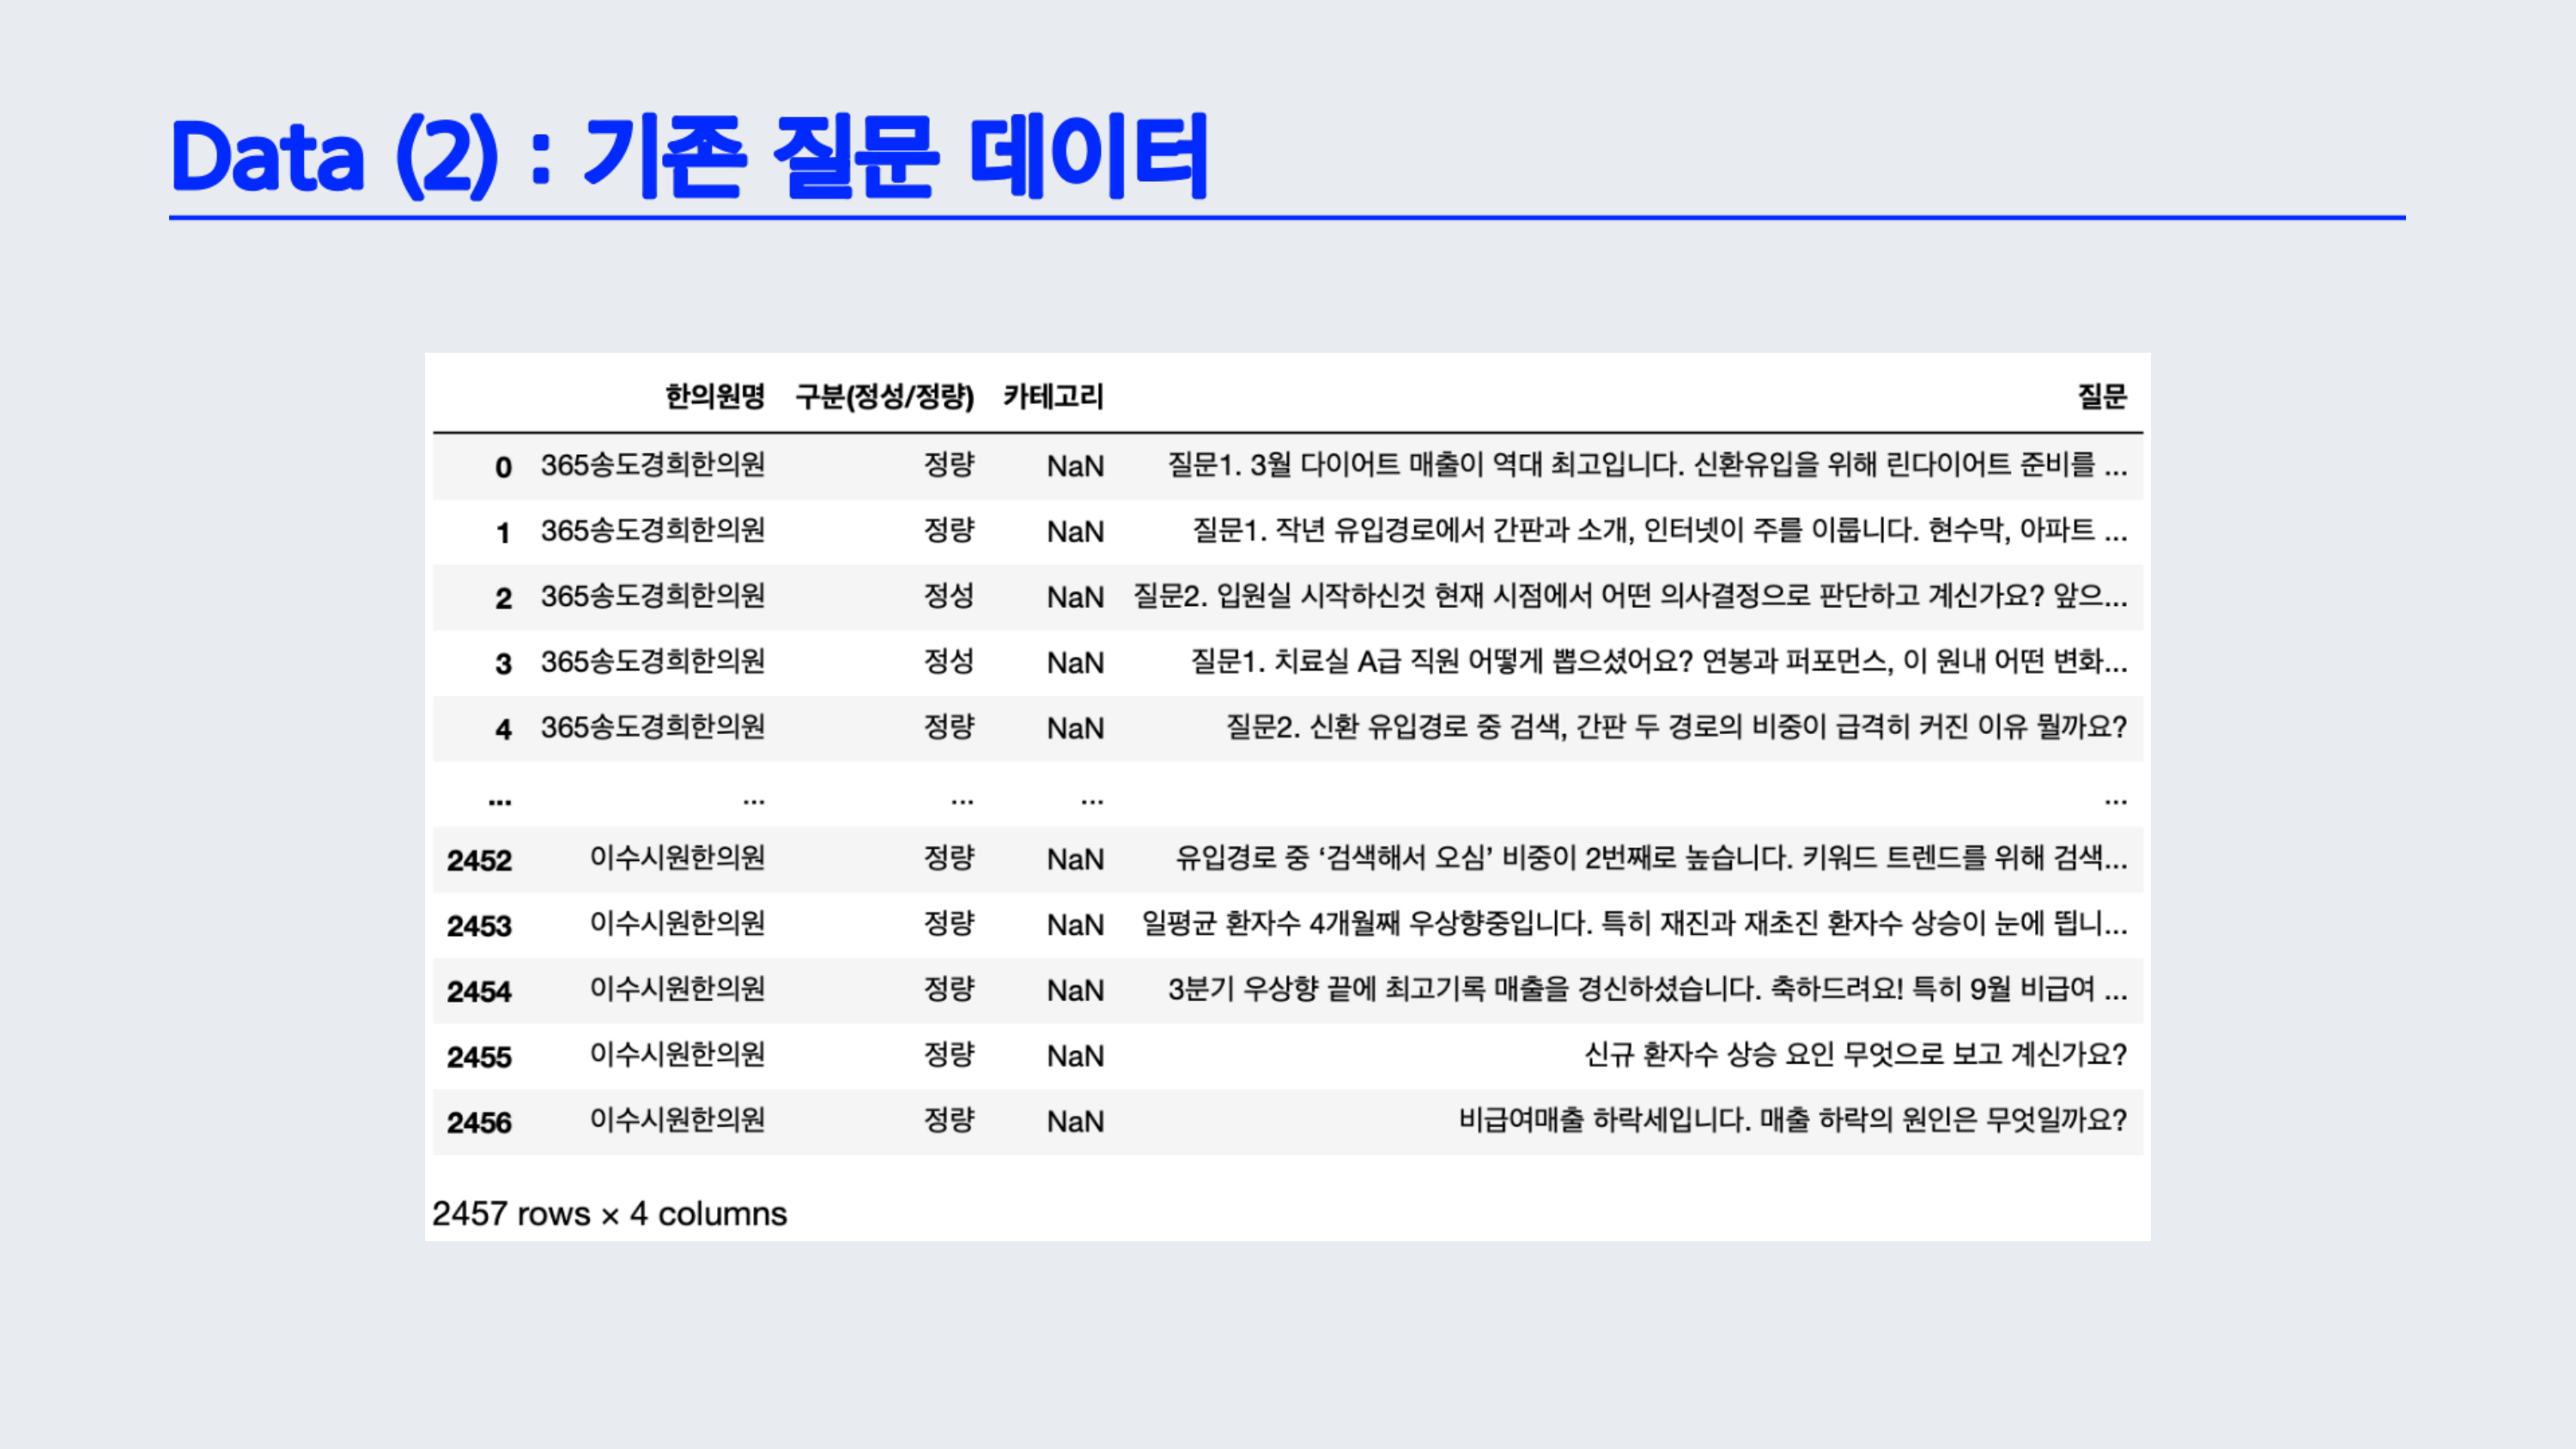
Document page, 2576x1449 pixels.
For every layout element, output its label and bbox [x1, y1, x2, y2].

text_box [425, 352, 2151, 1241]
picture [112, 23, 1377, 368]
text_box [169, 209, 2406, 227]
